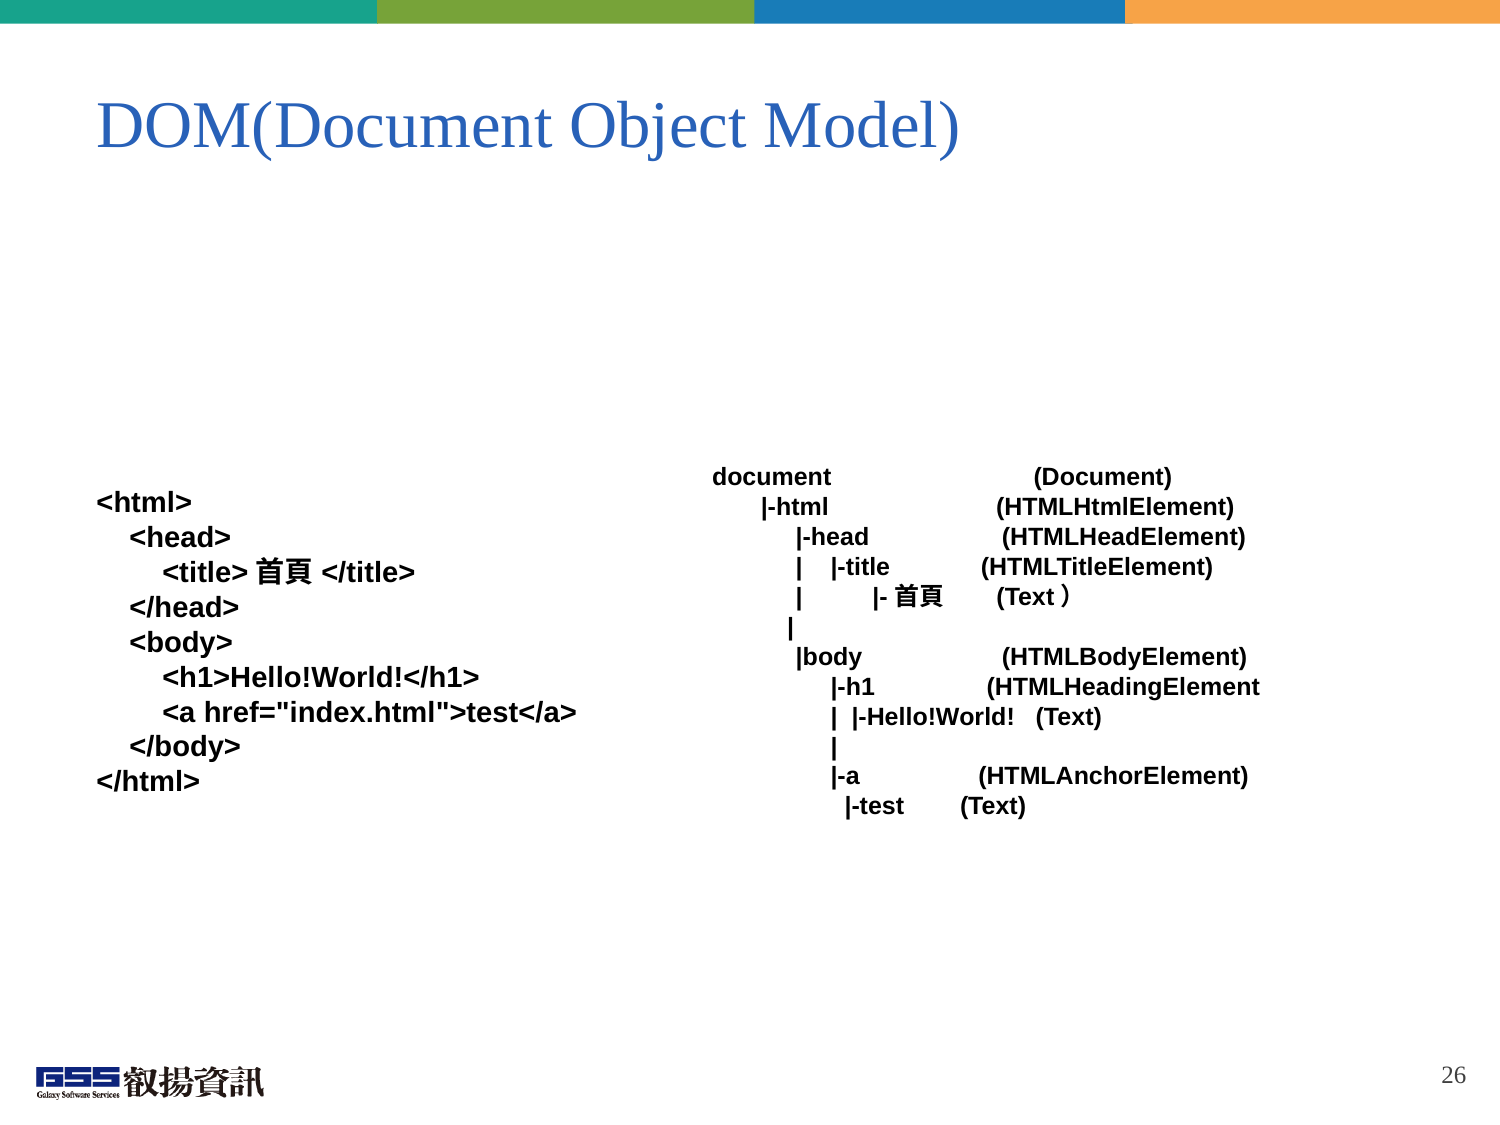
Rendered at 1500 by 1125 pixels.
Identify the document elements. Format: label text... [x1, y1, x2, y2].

text_box document (Document) |-html (HTMLHtmlElement) |-head (HTMLHeadElement) | |-title (HTMLTitleElement) | |-首頁 (Text） | |body (HTMLBodyElement) |-h1 (HTMLHeadingElement | |-Hello!World! (Text) | |-a (HTMLAnchorElement) |-test (Text) [697, 453, 1500, 828]
text_box <html> <head> <title>首頁</title> </head> <body> <h1>Hello!World!</h1> <a href="index.html">test</a> </body> </html> [81, 475, 697, 806]
title DOM(Document Object Model) [81, 73, 1413, 221]
picture [36, 1066, 264, 1100]
